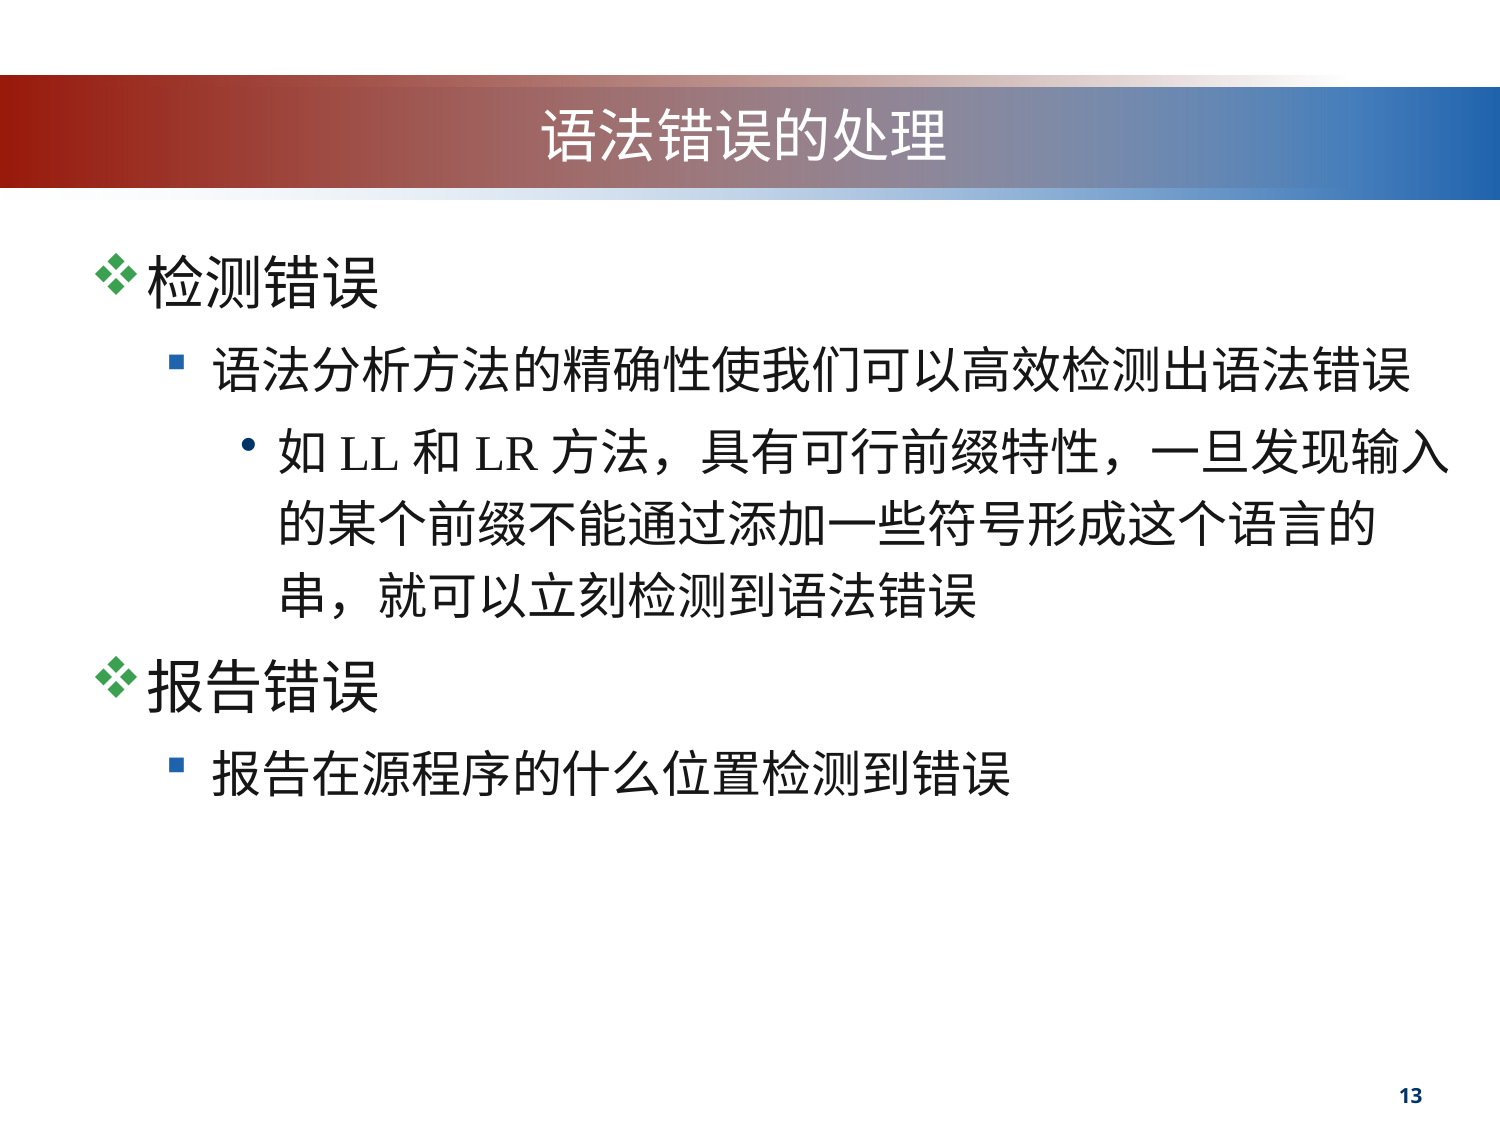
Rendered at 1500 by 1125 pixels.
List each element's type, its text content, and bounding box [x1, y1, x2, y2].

list 检测错误 语法分析方法的精确性使我们可以高效检测出语法错误 如LL和LR方法，具有可行前缀特性，一旦发现输入的某个前缀不能通过添加一些符号形成这个语言的串，就可以立刻检测到语法错误 报告错误 报告在源程序的什么位置检测到错误 [74, 224, 1476, 1061]
slide_number 13 [1087, 1074, 1438, 1117]
title 语法错误的处理 [137, 87, 1351, 181]
